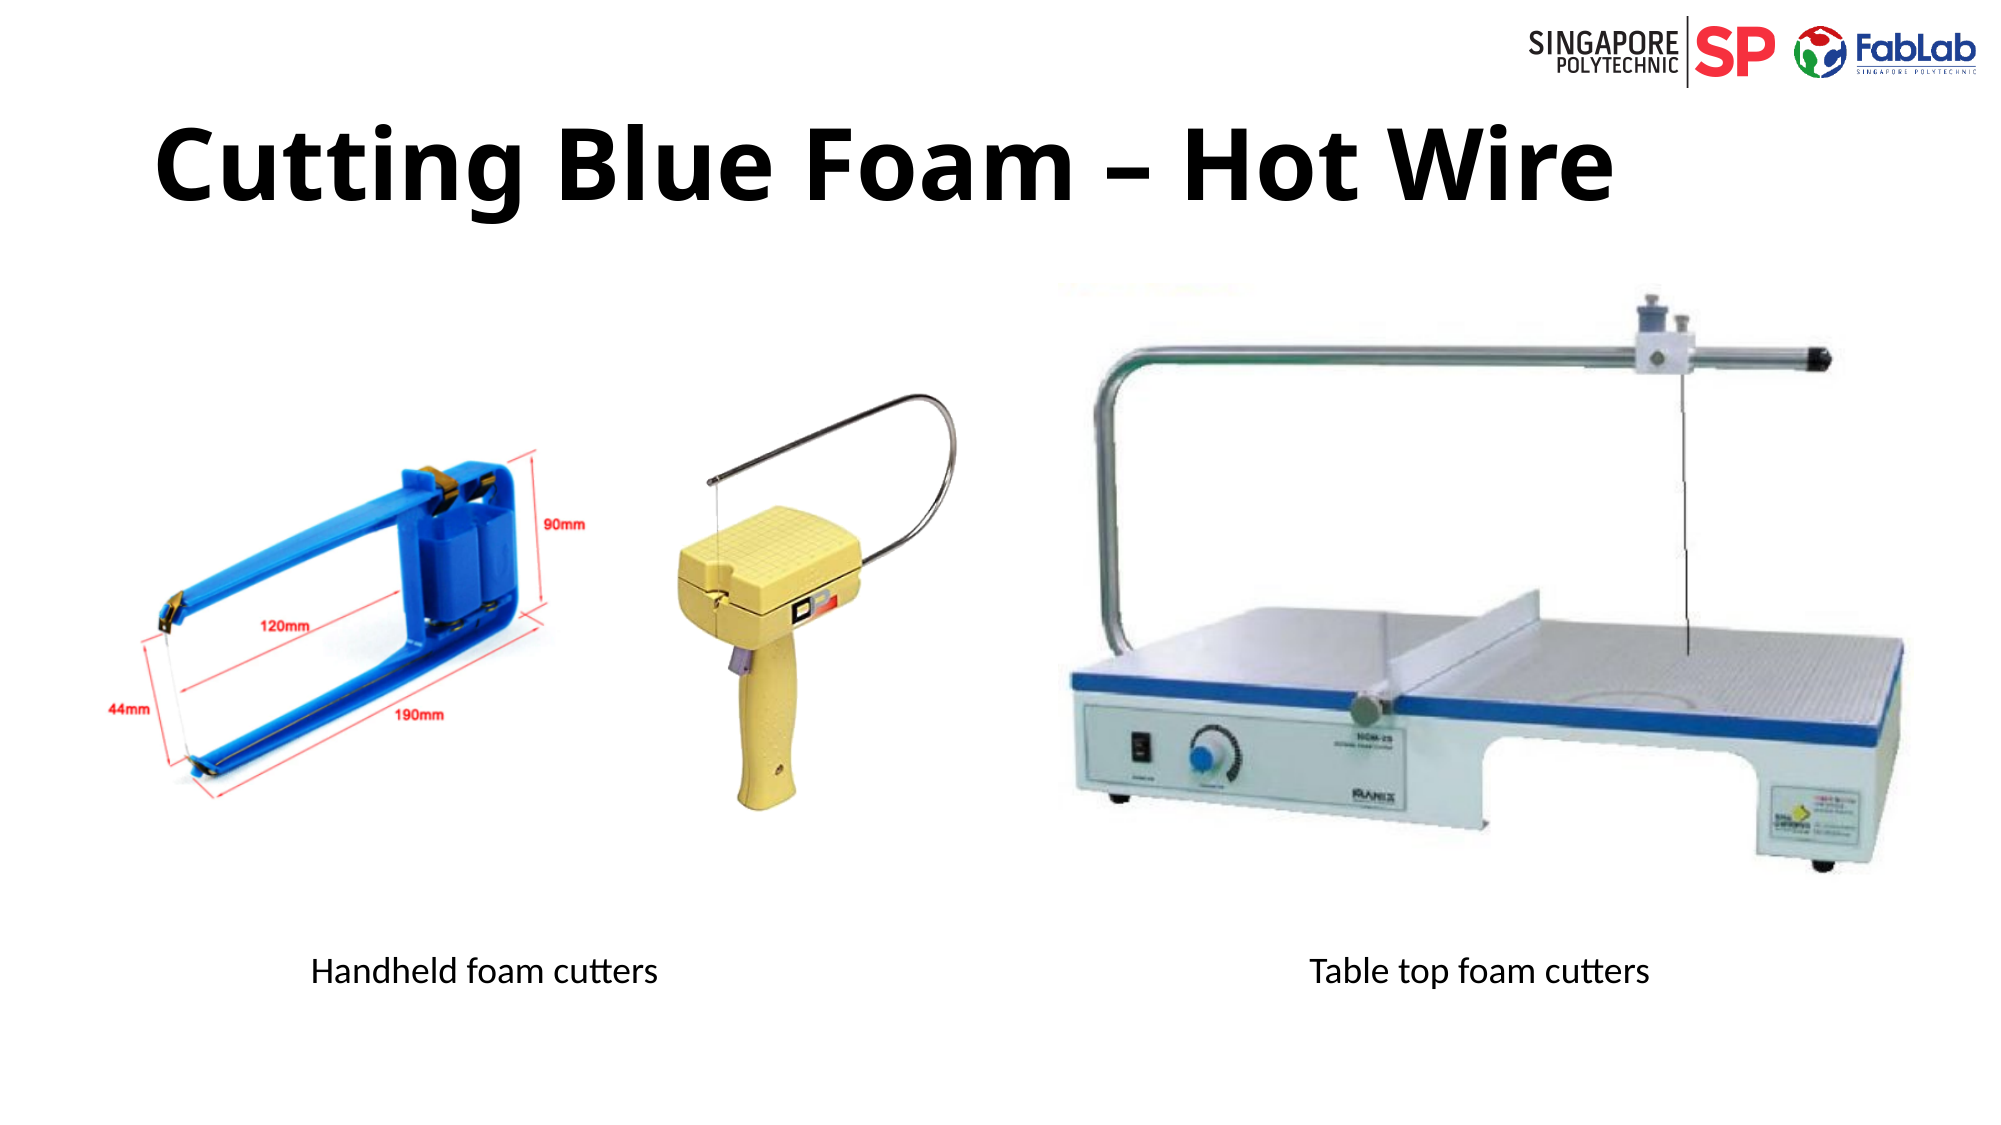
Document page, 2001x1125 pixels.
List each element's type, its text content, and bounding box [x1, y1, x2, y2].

picture [92, 391, 1033, 825]
picture [1529, 16, 1775, 59]
text_box Table top foam cutters [1294, 938, 1666, 999]
title Cutting Blue Foam – Hot Wire [137, 59, 1863, 278]
text_box Handheld foam cutters [296, 938, 674, 999]
picture [1058, 283, 1914, 883]
picture [1794, 26, 1976, 78]
